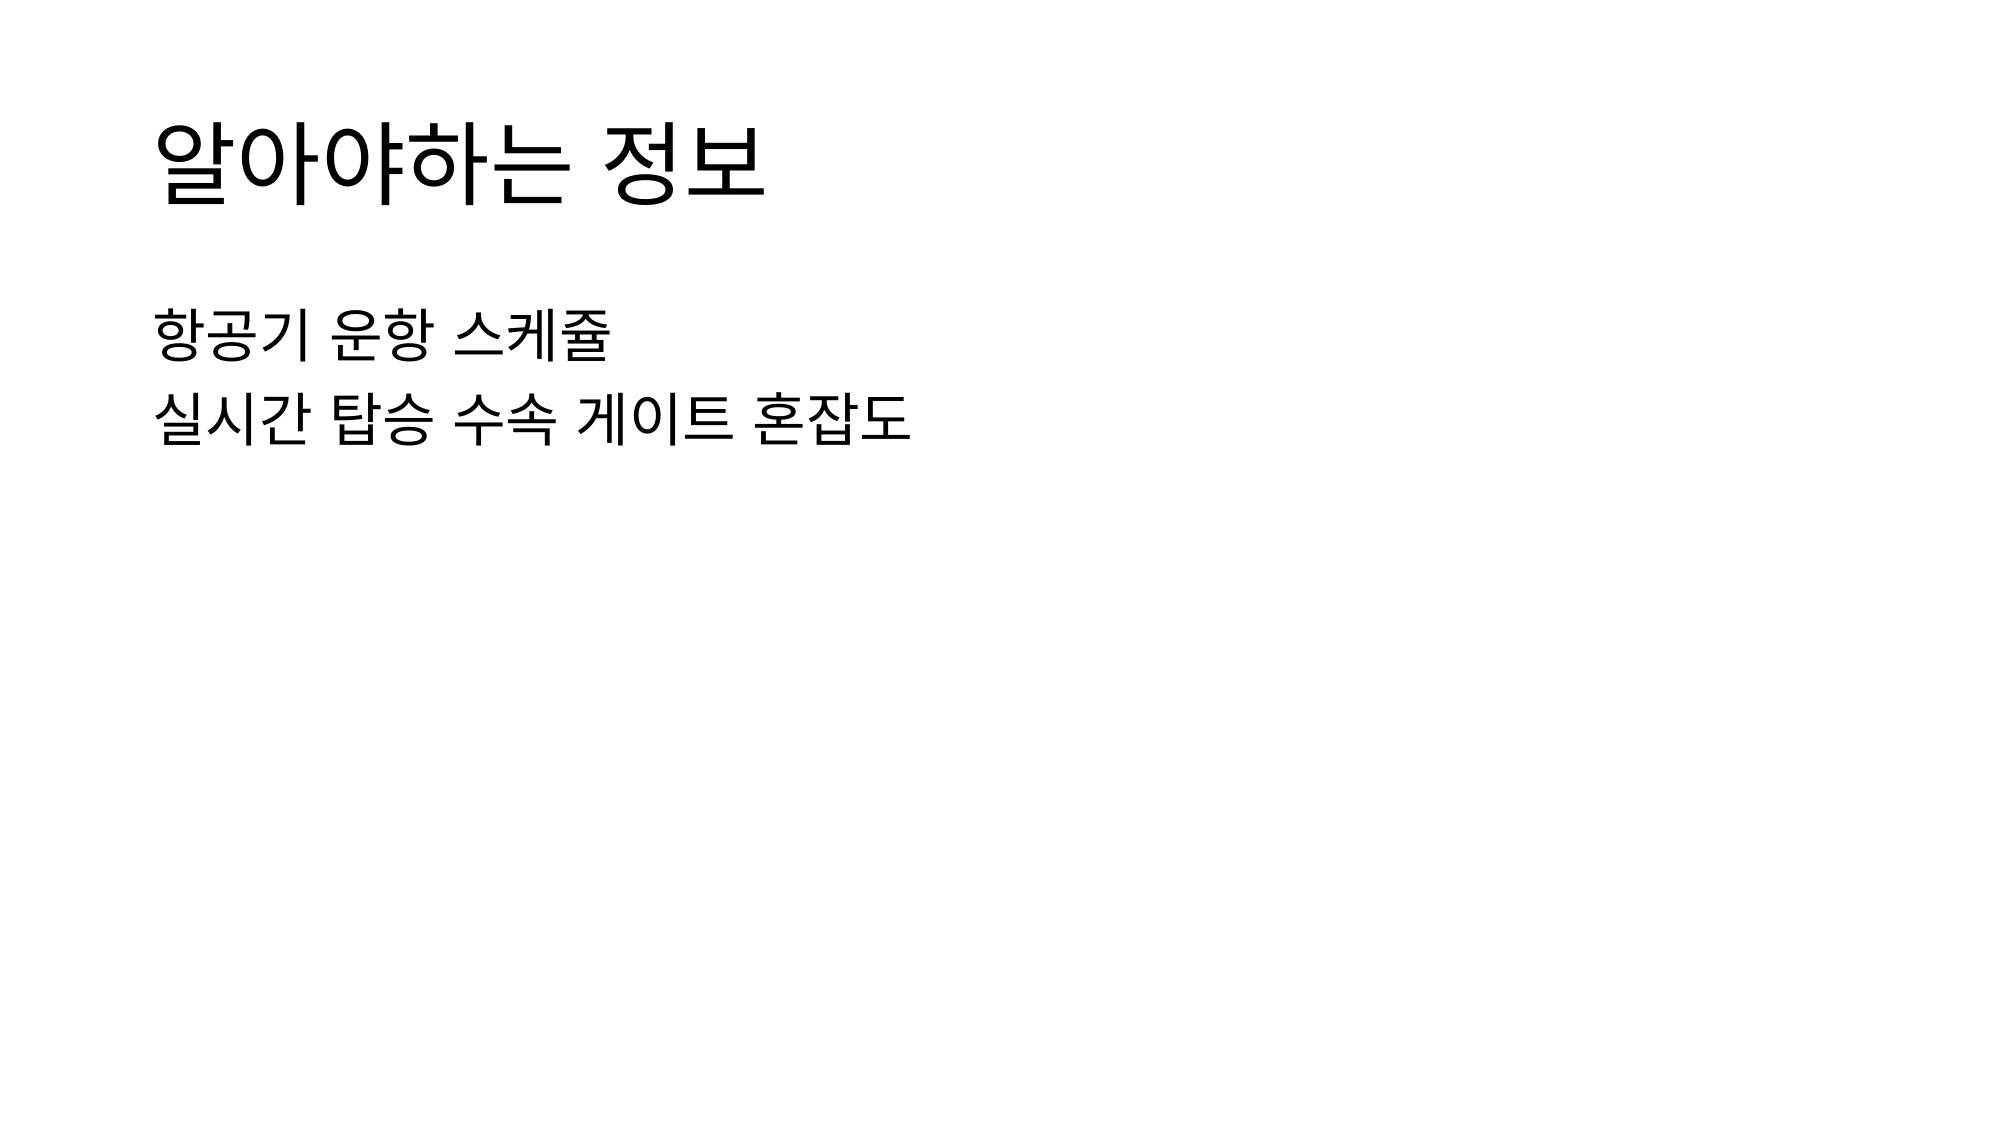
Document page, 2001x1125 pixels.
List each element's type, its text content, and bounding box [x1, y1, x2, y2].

title 알아야하는 정보 [137, 59, 1863, 278]
list 항공기 운항 스케쥴 실시간 탑승 수속 게이트 혼잡도 [137, 299, 1863, 1014]
